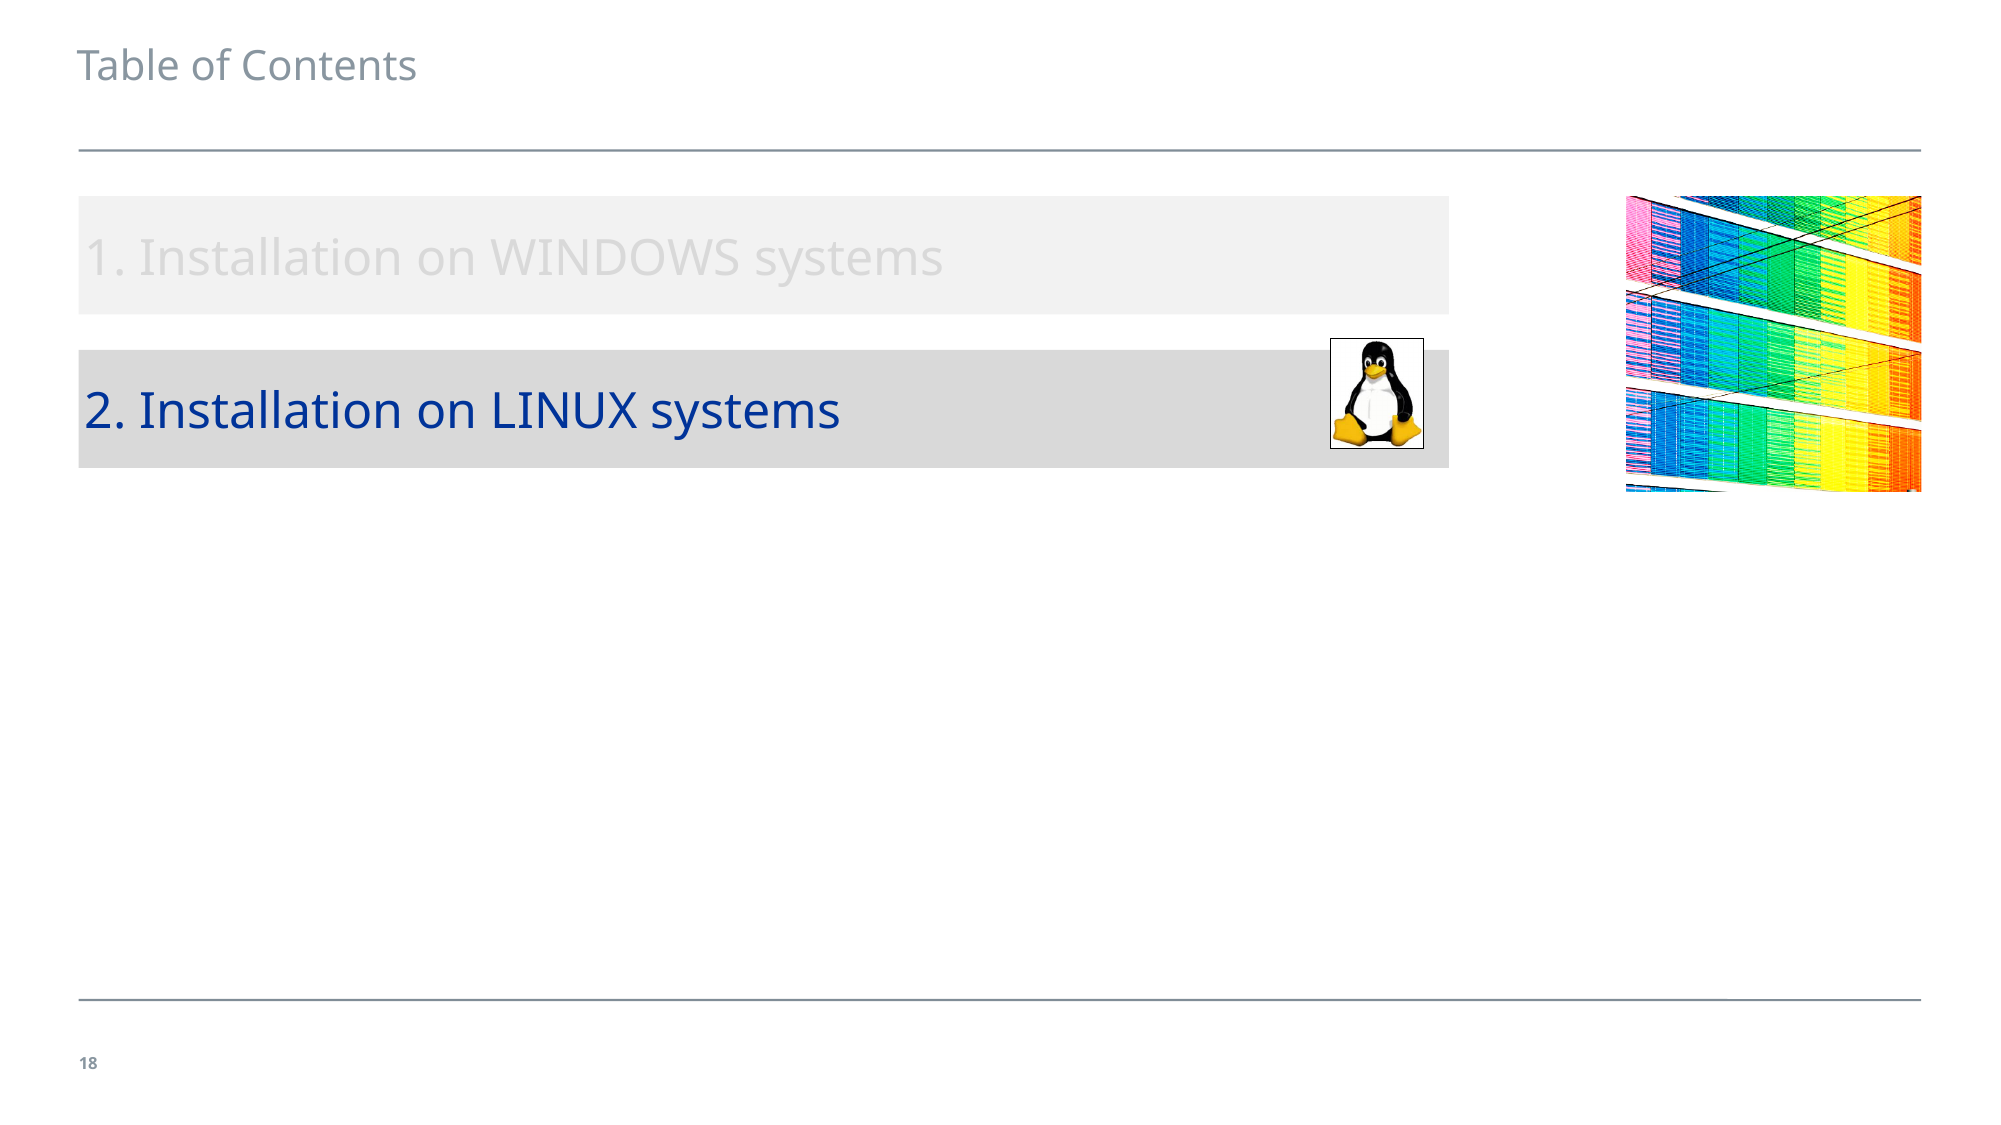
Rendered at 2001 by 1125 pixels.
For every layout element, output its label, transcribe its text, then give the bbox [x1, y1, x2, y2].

picture [1625, 195, 1922, 492]
picture [1330, 337, 1425, 450]
picture [1714, 195, 1733, 202]
title Table of Contents [76, 30, 1920, 149]
text_box 1. Installation on WINDOWS systems [77, 194, 1451, 316]
text_box 2. Installation on LINUX systems [77, 348, 1451, 470]
